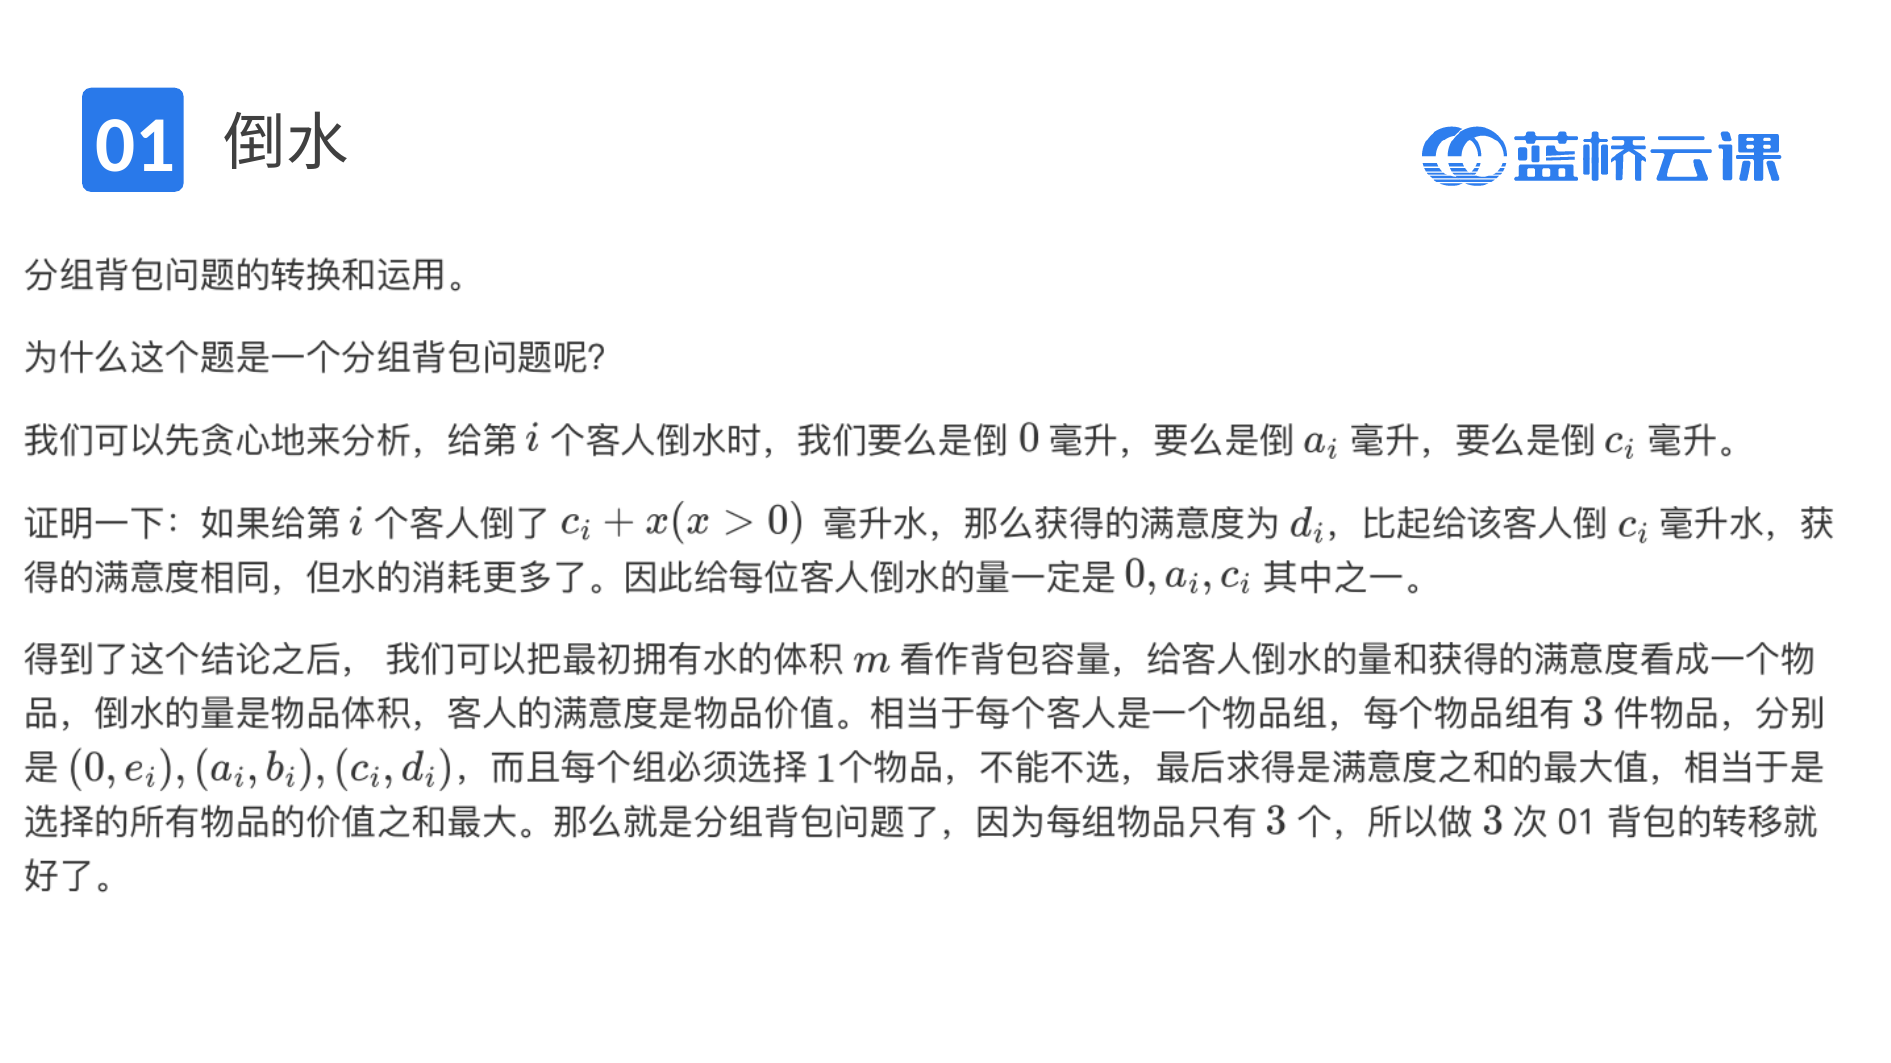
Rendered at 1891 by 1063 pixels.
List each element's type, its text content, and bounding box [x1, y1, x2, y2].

picture [1382, 107, 1823, 209]
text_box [79, 84, 192, 205]
picture [0, 231, 1891, 919]
title 倒水 [209, 80, 1320, 208]
